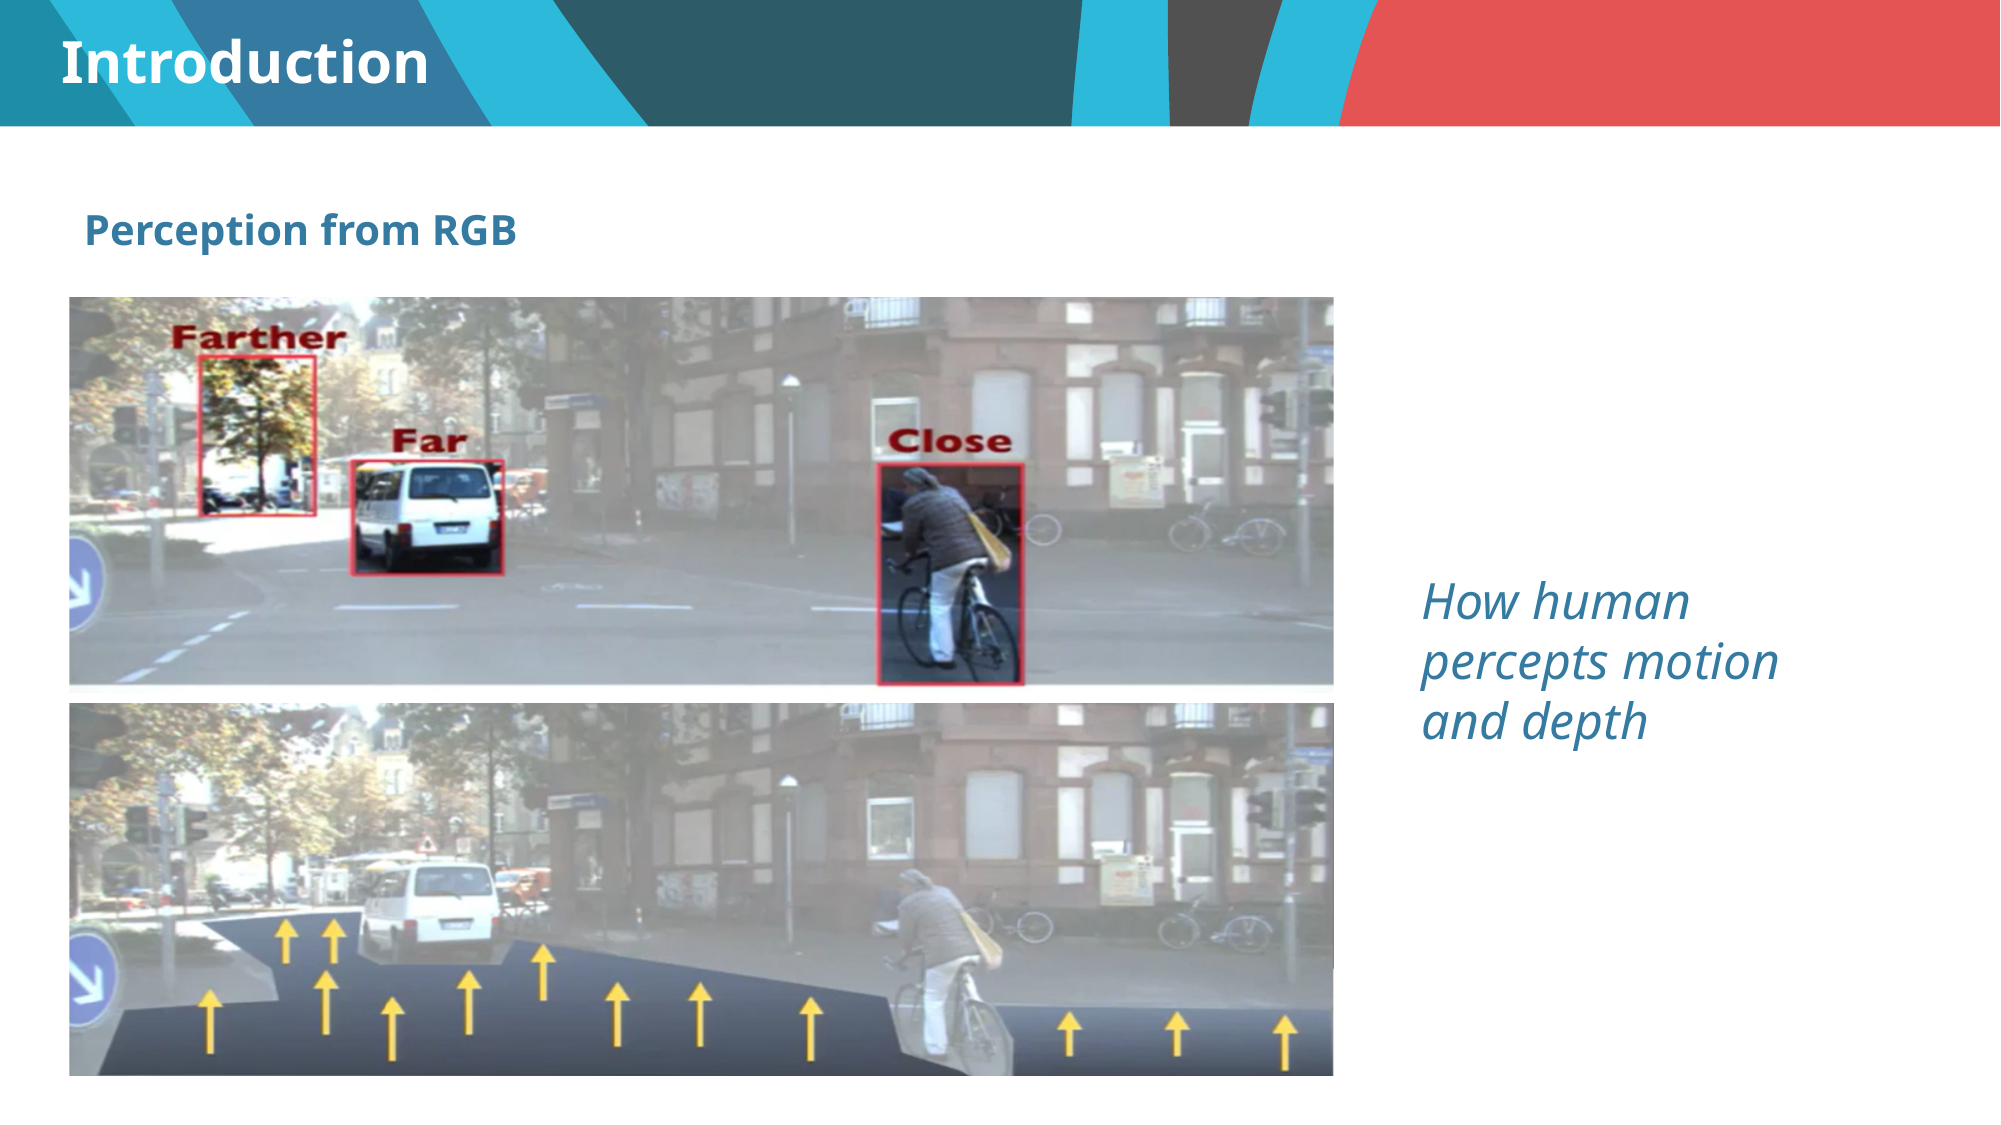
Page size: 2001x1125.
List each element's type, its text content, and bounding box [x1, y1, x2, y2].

text_box How human percepts motion and depth [1406, 562, 1870, 793]
text_box Perception from RGB [69, 180, 561, 261]
list Introduction [46, 16, 1319, 113]
picture [69, 703, 1334, 1076]
picture [69, 297, 1334, 693]
